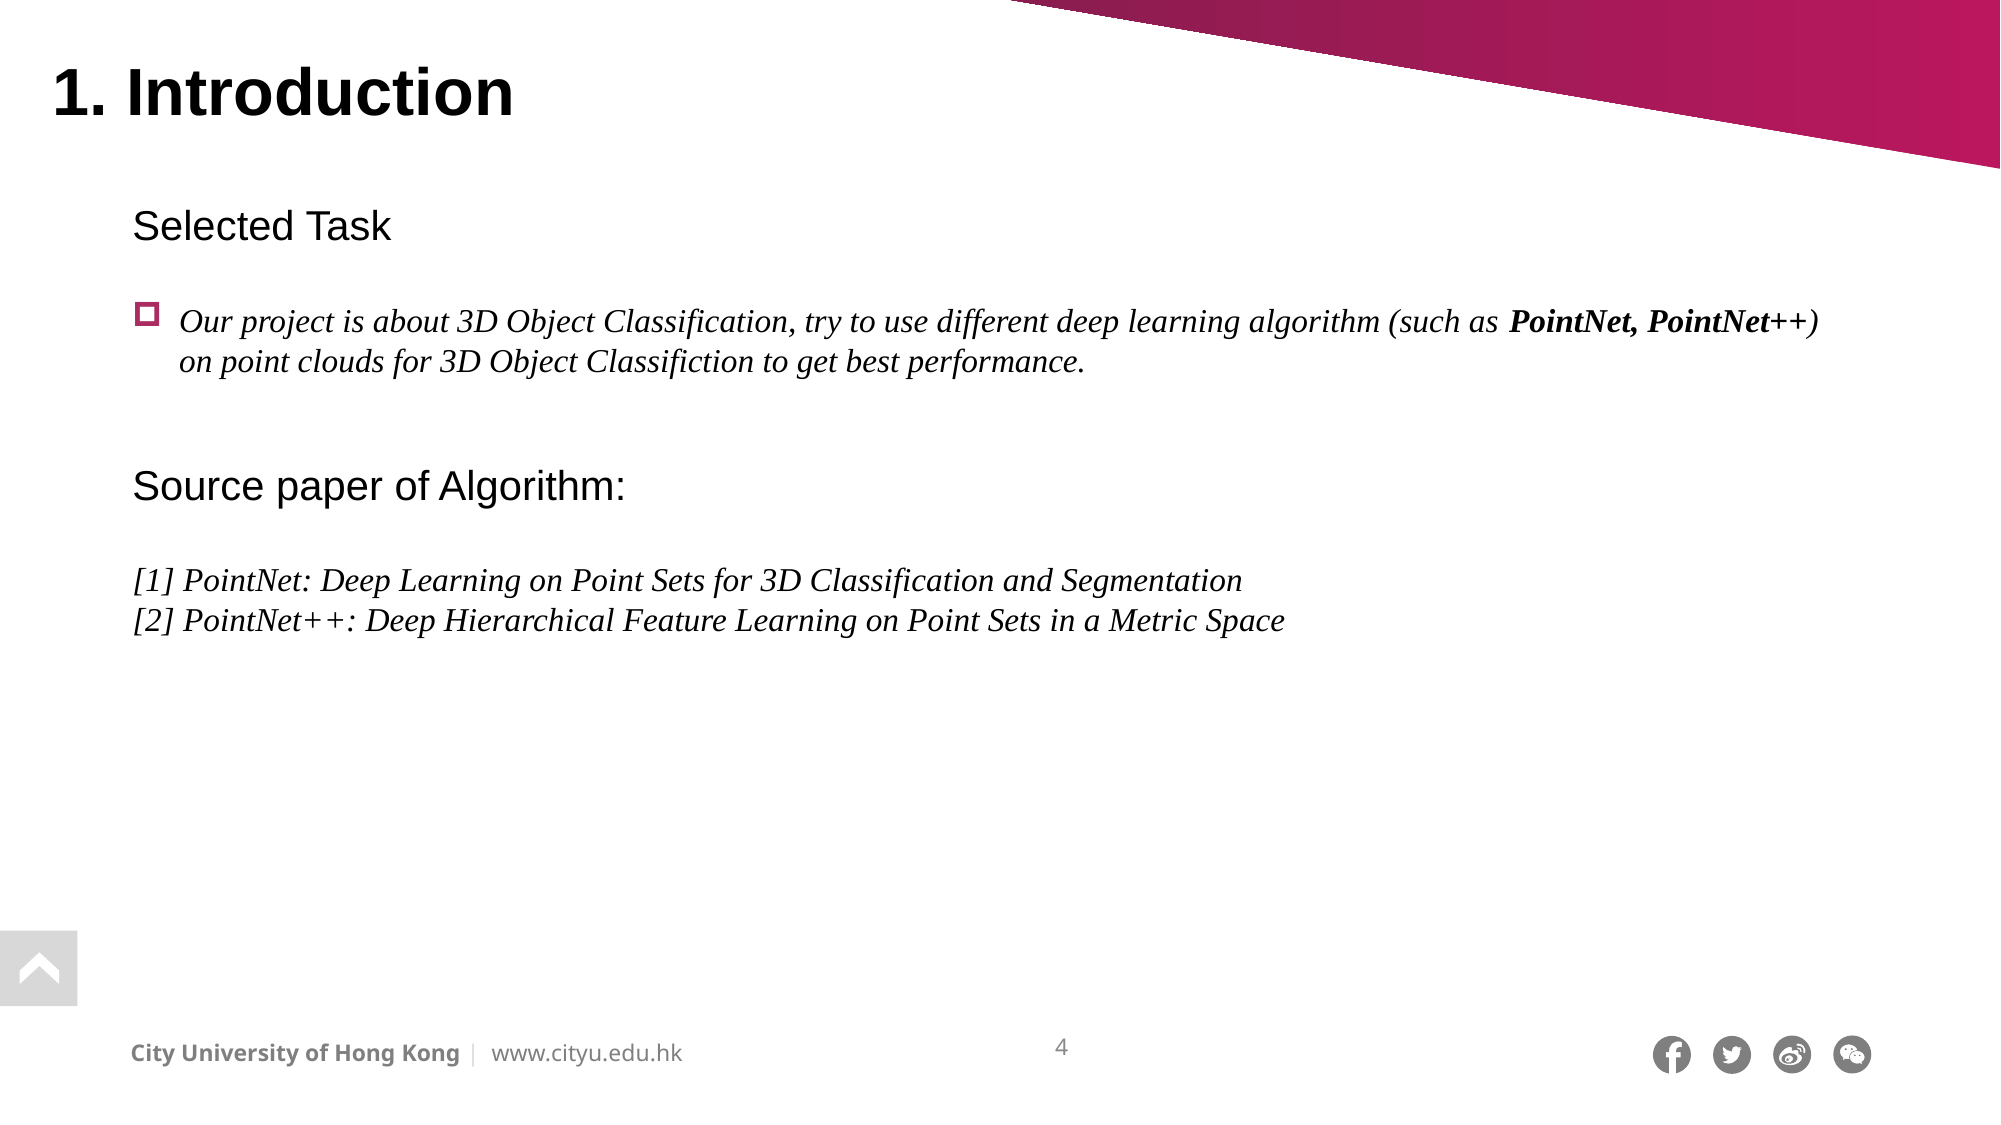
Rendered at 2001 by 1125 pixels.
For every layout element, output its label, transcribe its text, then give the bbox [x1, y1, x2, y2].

text_box Selected Task Our project is about 3D Object Classification, try to use different deep learning algorithm (such as PointNet, PointNet++) on point clouds for 3D Object Classifiction to get best performance. Source paper of Algorithm: [1] PointNet: Deep Learning on Point Sets for 3D Classification and Segmentation [2] PointNet++: Deep Hierarchical Feature Learning on Point Sets in a Metric Space [117, 191, 1843, 816]
list 1. Introduction [0, 0, 1746, 138]
slide_number 4 [1015, 1030, 1108, 1066]
